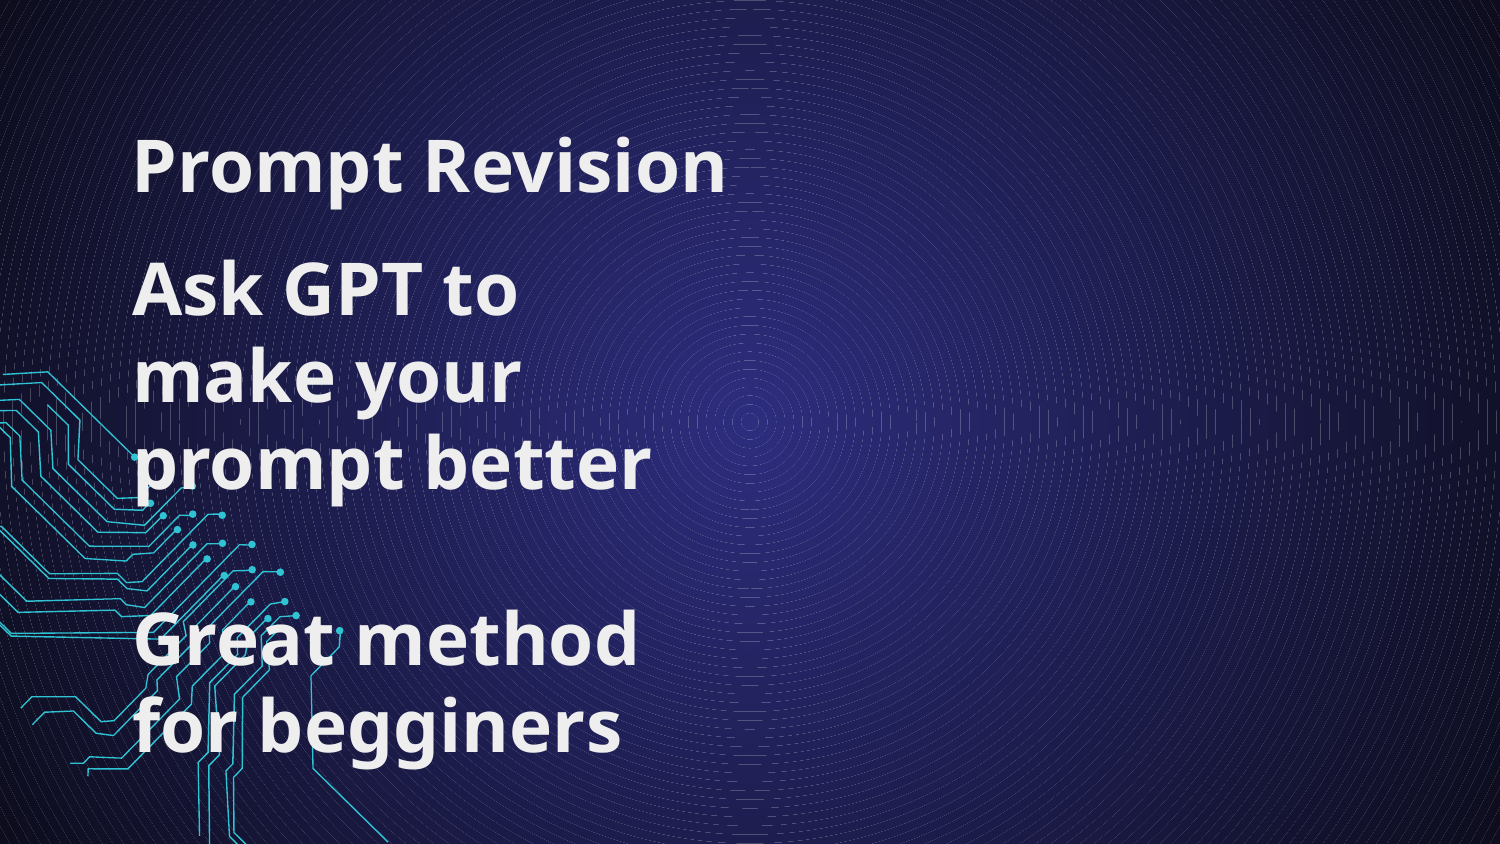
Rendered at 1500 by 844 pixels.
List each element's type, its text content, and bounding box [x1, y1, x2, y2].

list Ask GPT to make your prompt better Great method for begginers [116, 238, 715, 726]
list Prompt Revision [116, 88, 831, 238]
